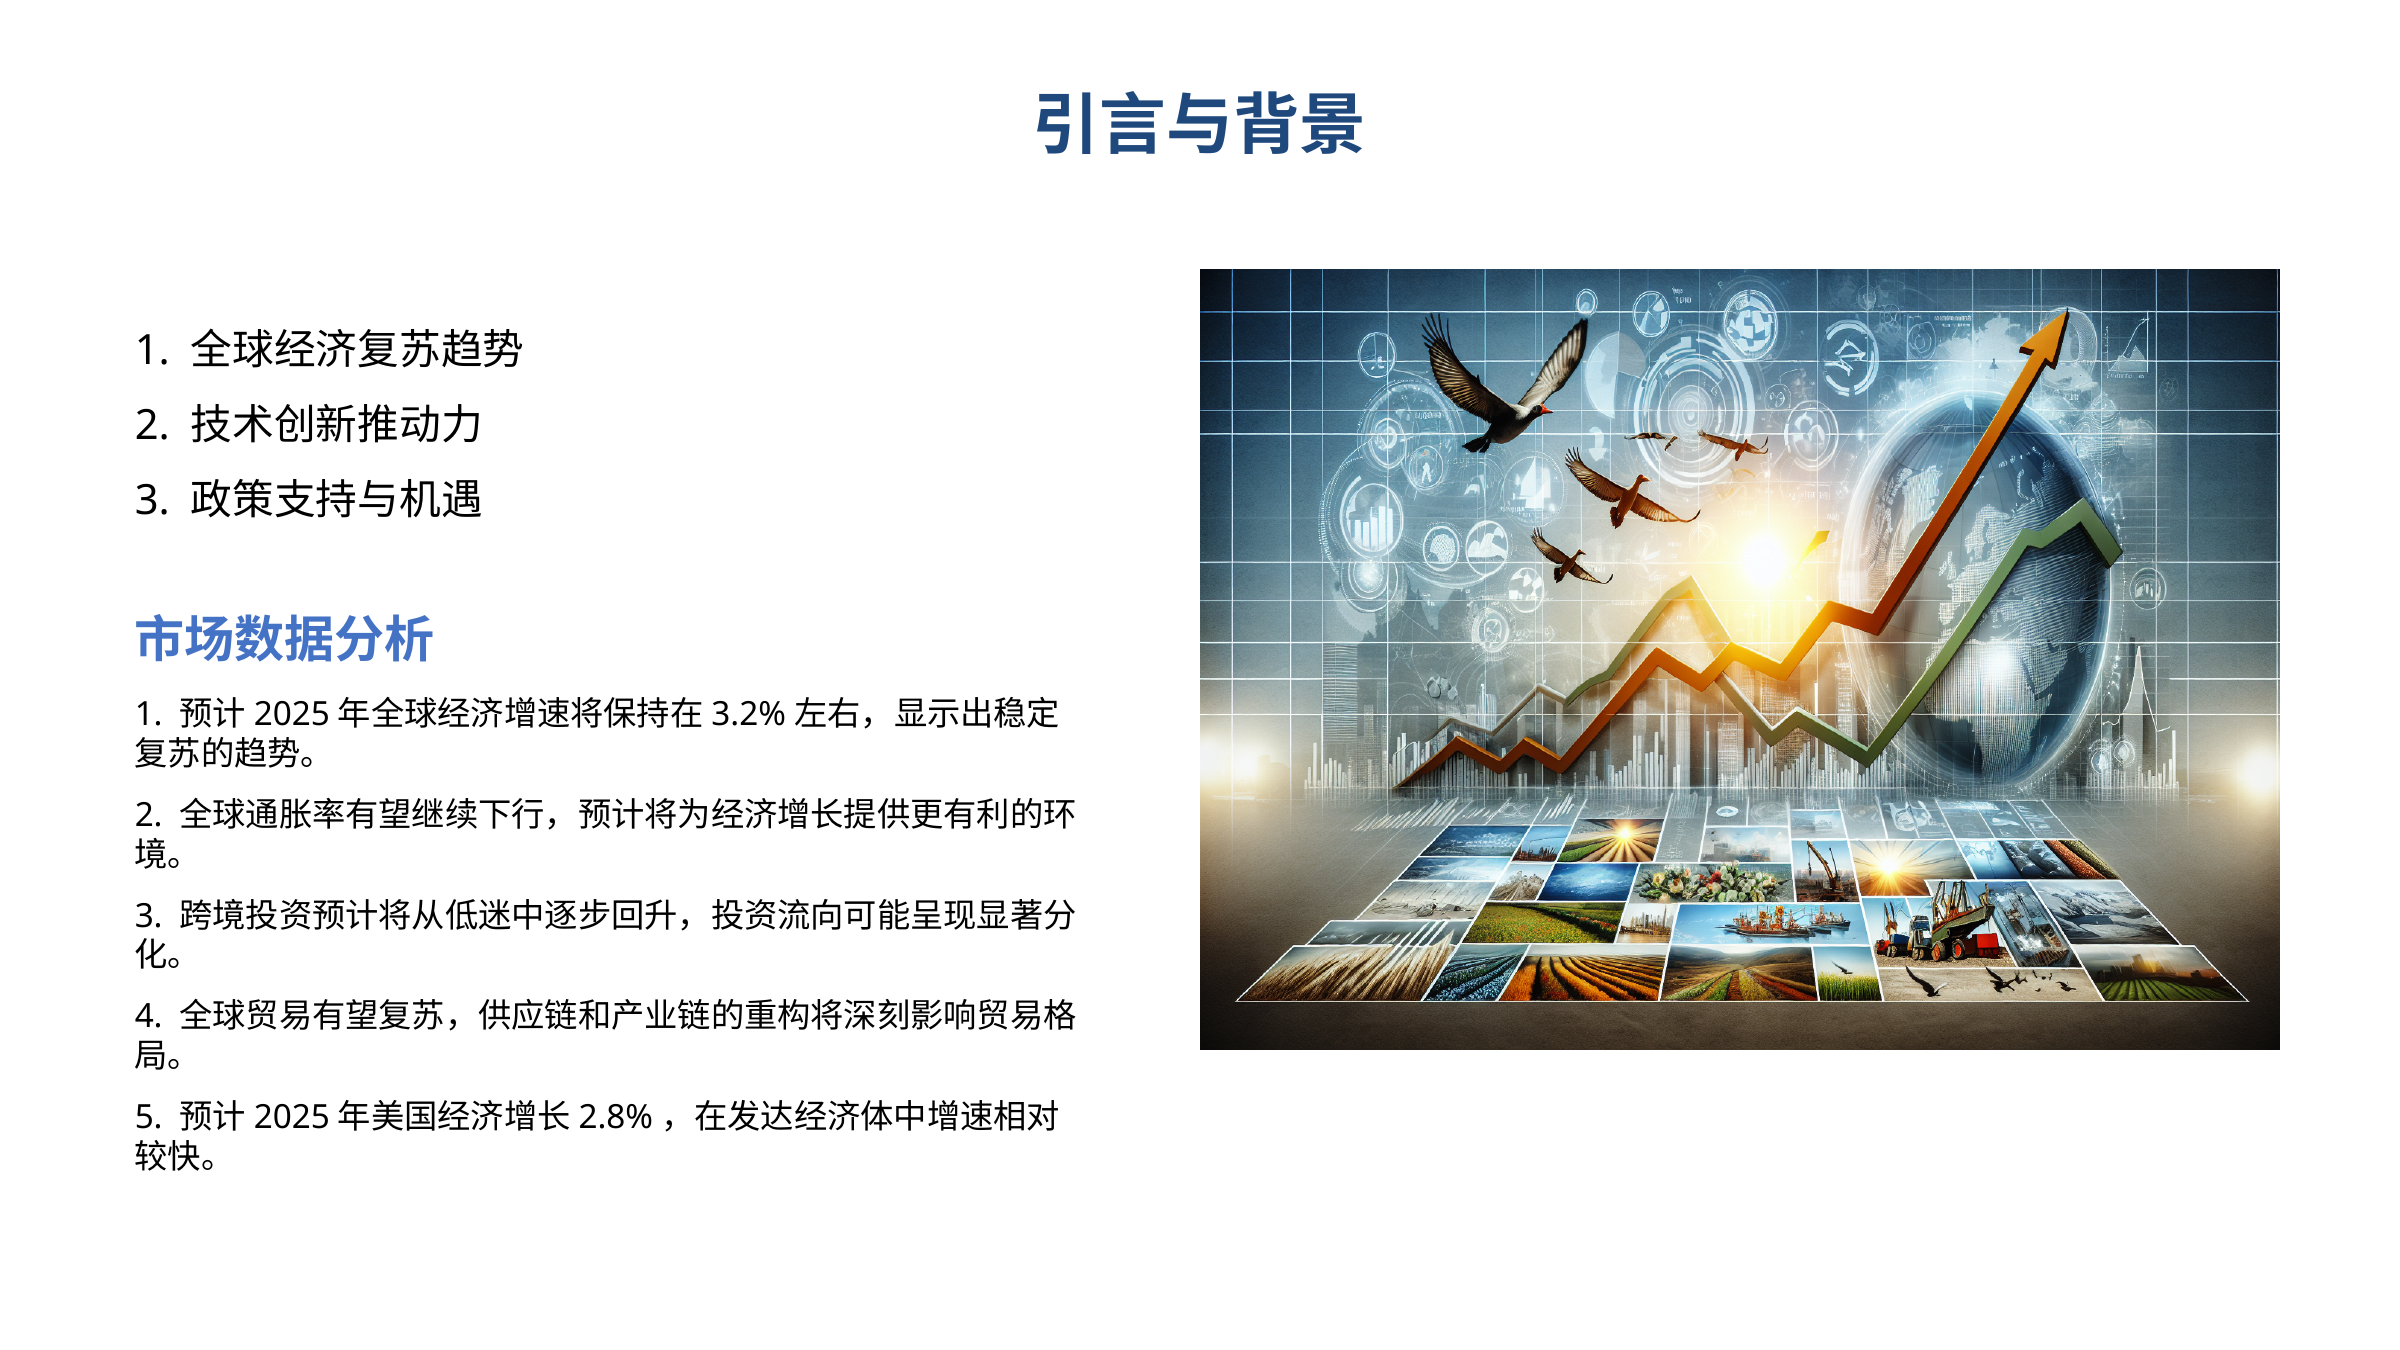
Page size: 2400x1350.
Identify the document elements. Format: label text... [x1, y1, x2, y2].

picture [1199, 269, 2281, 1051]
text_box 引言与背景 [1018, 74, 1382, 170]
text_box 1. 全球经济复苏趋势 2. 技术创新推动力 3. 政策支持与机遇 市场数据分析 1. 预计2025年全球经济增速将保持在3.2%左右，显示出稳定复苏的趋势。 2. 全球通胀率有望继续下行，预计将为经济增长提供更有利的环境。 3. 跨境投资预计将从低迷中逐步回升，投资流向可能呈现显著分化。 4. 全球贸易有望复苏，供应链和产业链的重构将深刻影响贸易格局。 5. 预计2025年美国经济增长2.8%，在发达经济体中增速相对较快。 [119, 270, 1095, 1183]
